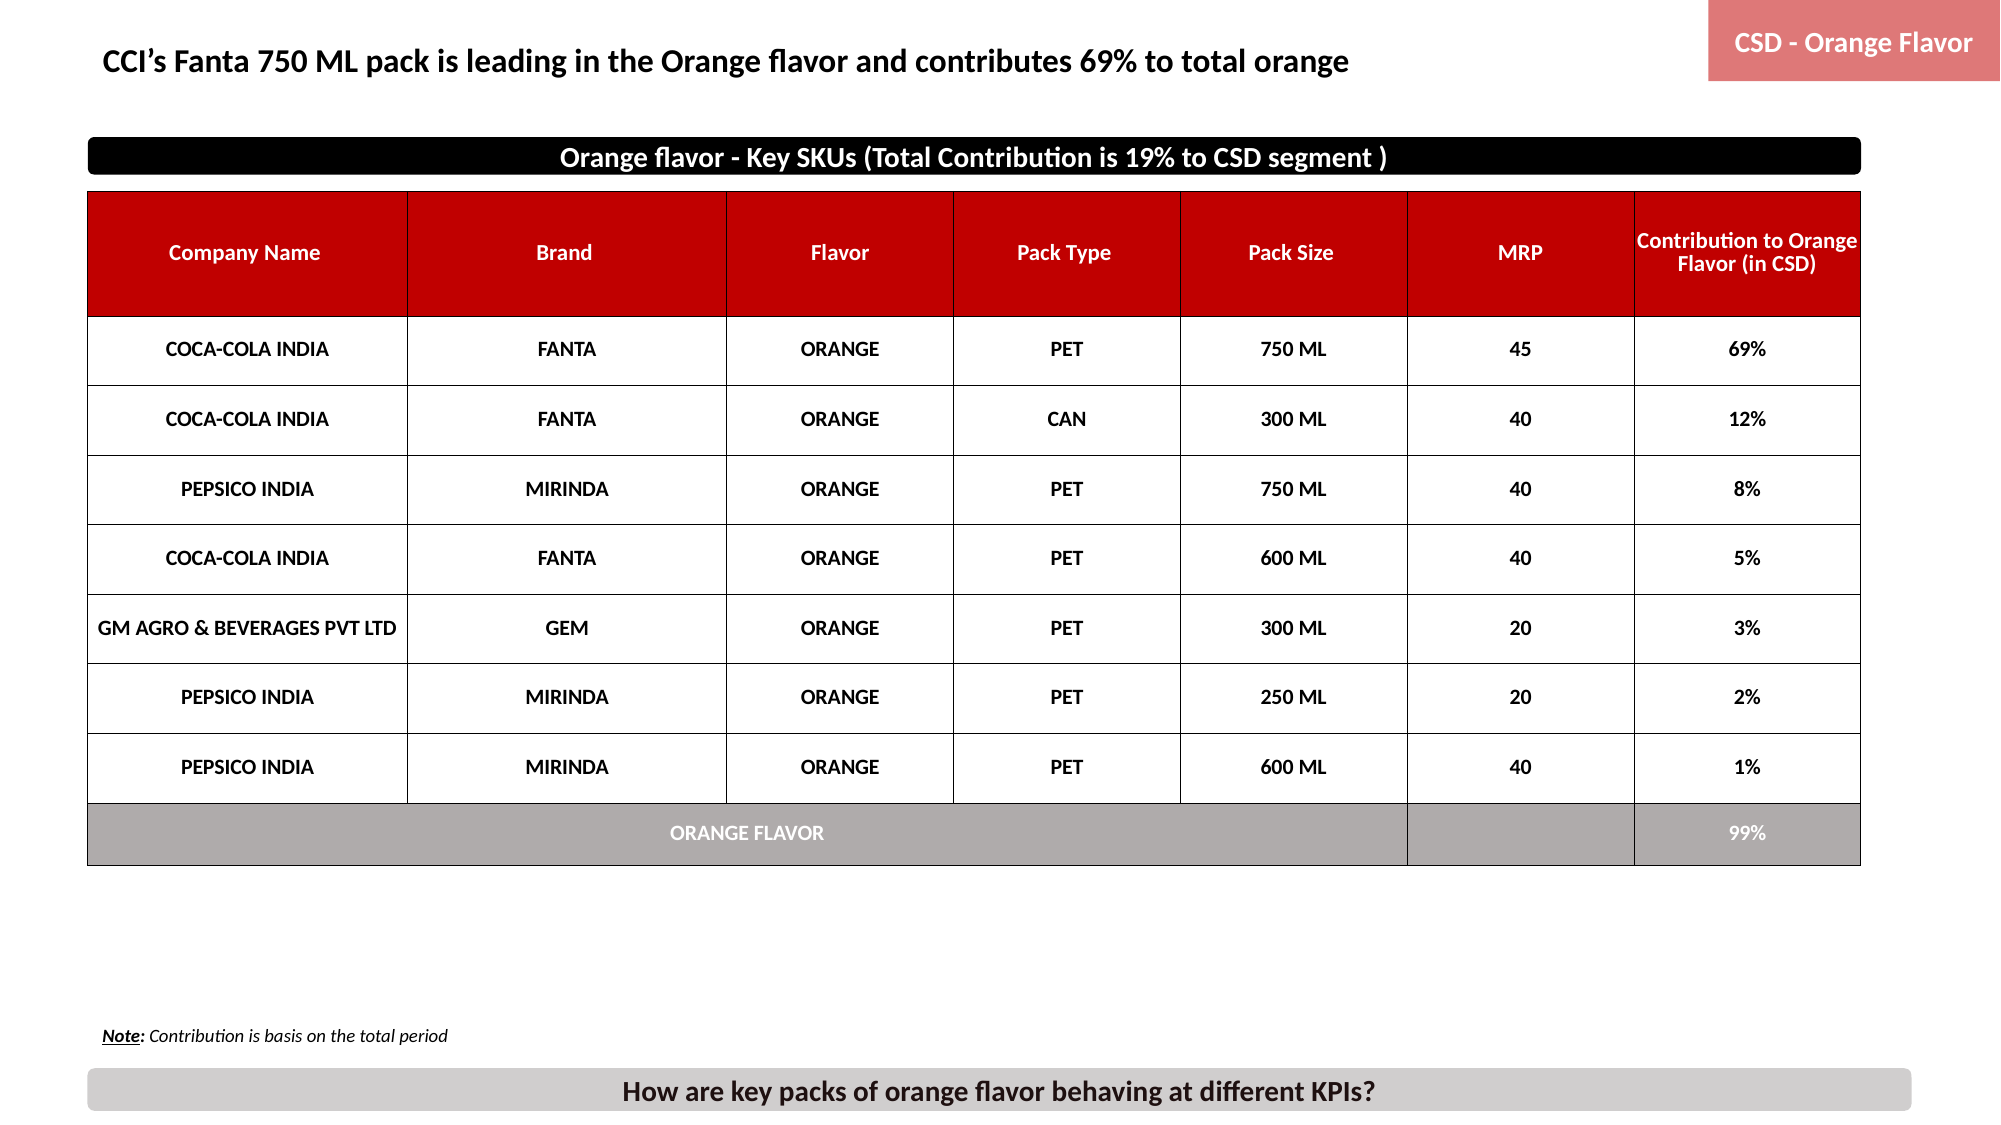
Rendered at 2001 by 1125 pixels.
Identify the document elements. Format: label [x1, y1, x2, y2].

table_cell [727, 595, 953, 663]
table_cell [1181, 664, 1407, 733]
table_cell [1181, 734, 1407, 803]
table_cell [1635, 734, 1860, 803]
table_cell [954, 734, 1180, 803]
table_cell [88, 386, 407, 455]
table_cell [954, 317, 1180, 385]
table_cell [954, 525, 1180, 594]
table_cell [954, 595, 1180, 663]
table_cell [88, 595, 407, 663]
table_cell [1408, 386, 1634, 455]
table_cell [1408, 804, 1634, 865]
table_cell [88, 734, 407, 803]
table_cell [88, 456, 407, 524]
table_cell [1181, 386, 1407, 455]
table_cell [1408, 317, 1634, 385]
table_cell [727, 664, 953, 733]
table_cell [1181, 317, 1407, 385]
table_cell [88, 804, 1407, 865]
table_cell [1635, 525, 1860, 594]
table_cell [1408, 456, 1634, 524]
text_box [86, 1067, 1913, 1112]
table_cell [408, 456, 726, 524]
table_cell [727, 386, 953, 455]
table_cell [727, 456, 953, 524]
table_cell [408, 525, 726, 594]
table_cell [727, 317, 953, 385]
table_cell [1635, 664, 1860, 733]
table_cell [408, 386, 726, 455]
table_cell [1635, 386, 1860, 455]
table_header [1635, 192, 1860, 316]
table_header [1181, 192, 1407, 316]
table_header [727, 192, 953, 316]
text_box [87, 1016, 1912, 1054]
table_cell [88, 664, 407, 733]
text_box [86, 0, 2000, 176]
title [87, 21, 1707, 73]
table_header [408, 192, 726, 316]
table_cell [408, 595, 726, 663]
table_cell [954, 456, 1180, 524]
table_cell [1635, 317, 1860, 385]
table_cell [727, 734, 953, 803]
table_cell [88, 317, 407, 385]
table_cell [954, 386, 1180, 455]
table_cell [1635, 456, 1860, 524]
table_cell [1408, 664, 1634, 733]
table_cell [408, 664, 726, 733]
table_cell [88, 525, 407, 594]
table_cell [954, 664, 1180, 733]
table_cell [1408, 734, 1634, 803]
table_cell [408, 317, 726, 385]
table_header [954, 192, 1180, 316]
table_cell [408, 734, 726, 803]
table_cell [1181, 595, 1407, 663]
table_cell [1181, 456, 1407, 524]
table_header [1408, 192, 1634, 316]
table_cell [1408, 595, 1634, 663]
table_cell [1635, 804, 1860, 865]
table_cell [1181, 525, 1407, 594]
table_cell [1635, 595, 1860, 663]
table_cell [1408, 525, 1634, 594]
table_cell [727, 525, 953, 594]
table_header [88, 192, 407, 316]
